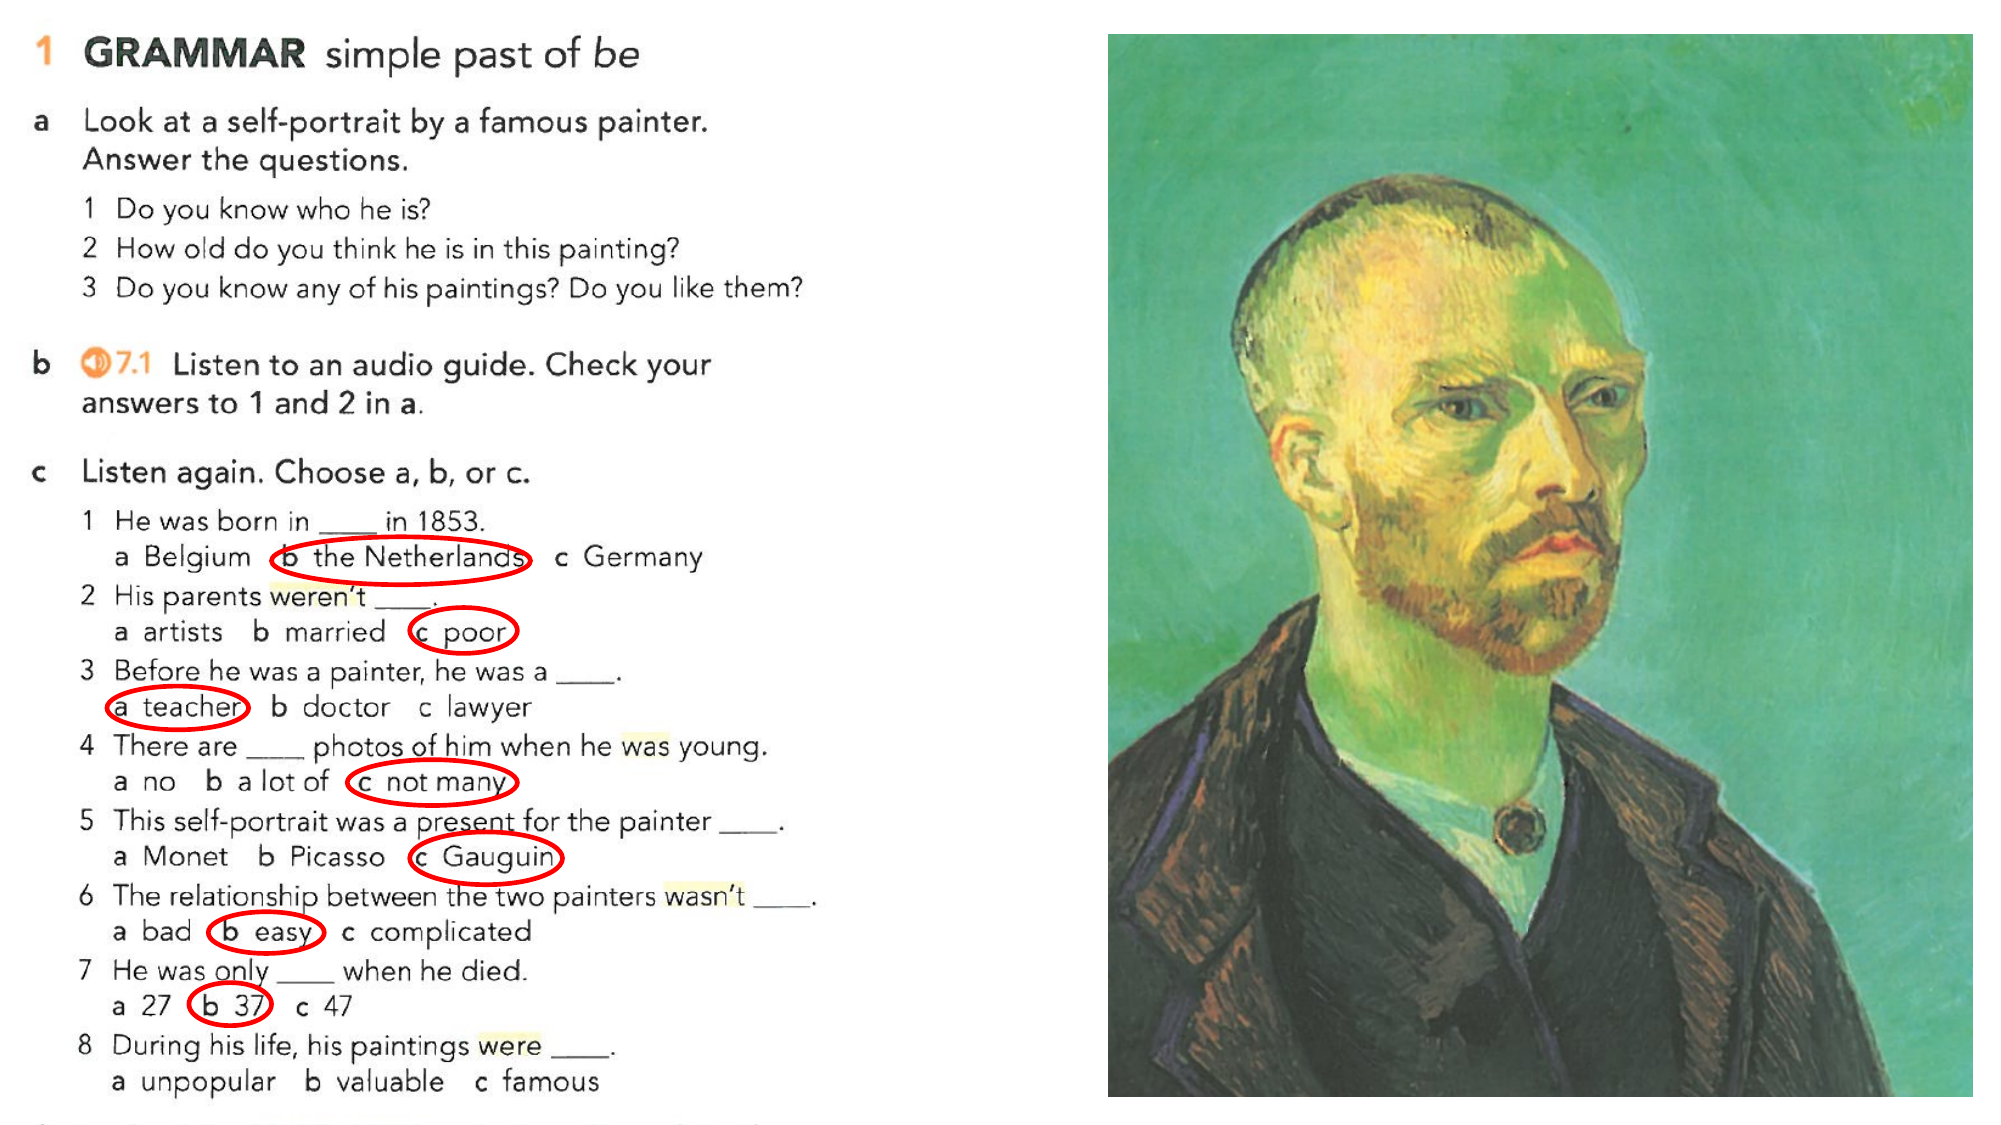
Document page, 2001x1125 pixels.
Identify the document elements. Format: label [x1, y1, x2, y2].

picture [1108, 34, 1973, 1097]
list [0, 5, 842, 1125]
